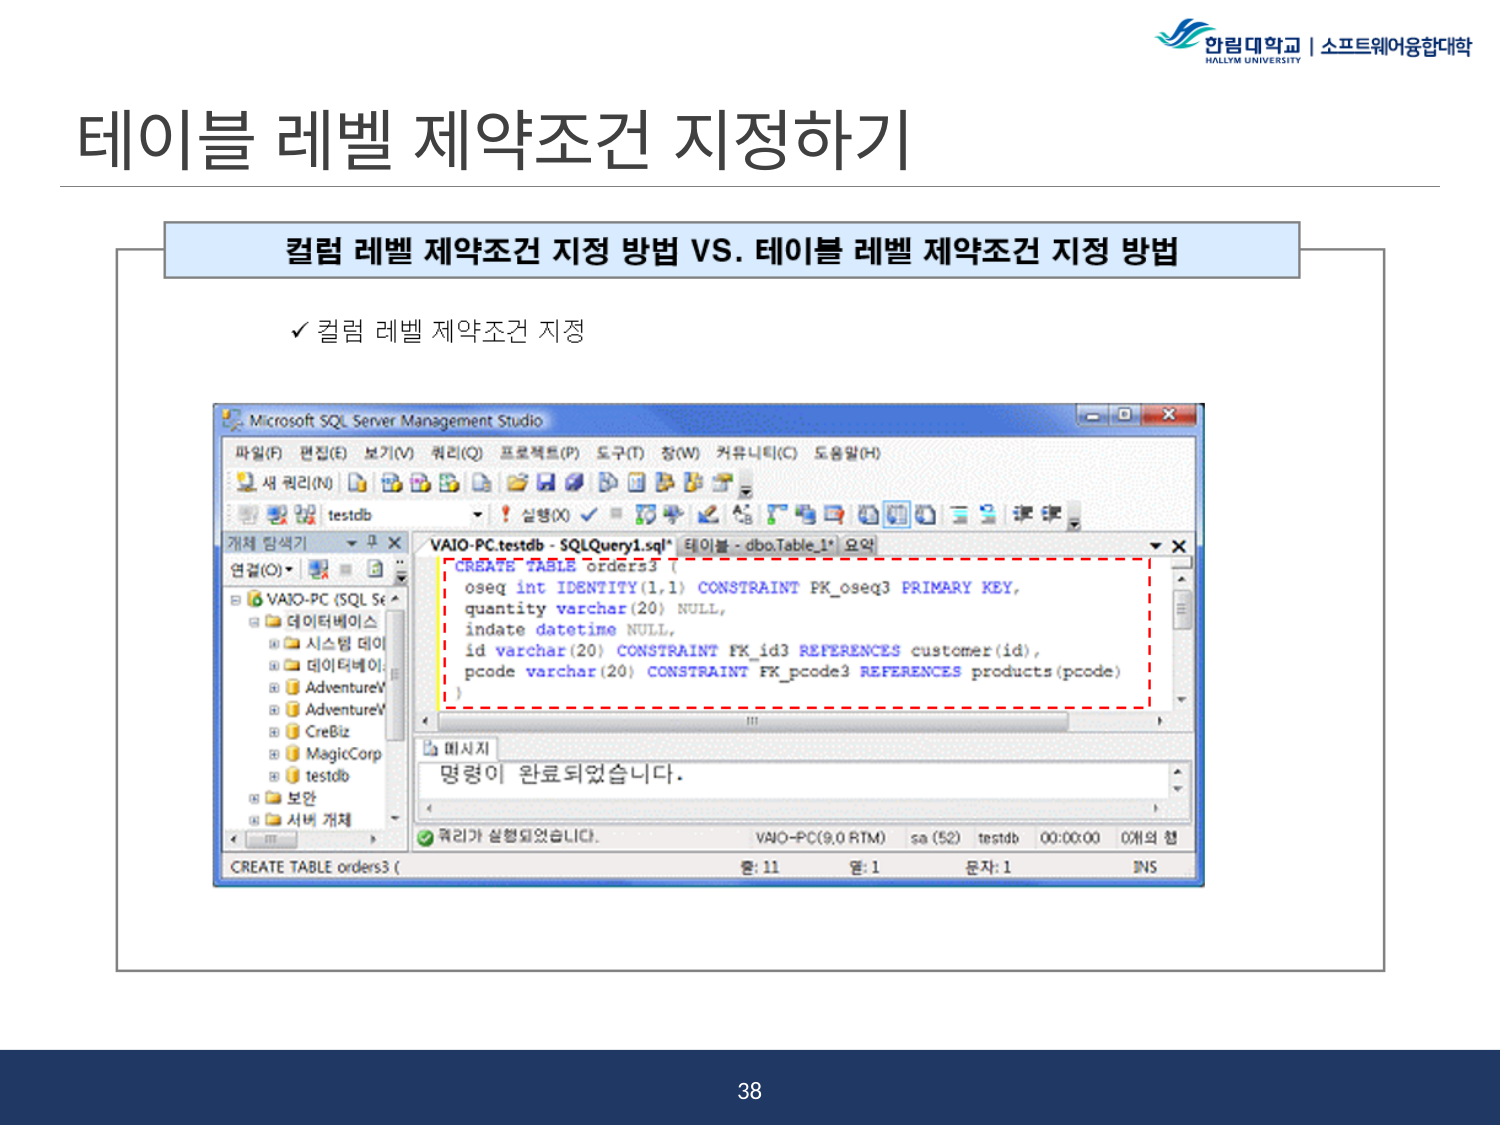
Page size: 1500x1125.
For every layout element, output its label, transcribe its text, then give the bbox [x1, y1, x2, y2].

title 테이블 레벨 제약조건 지정하기 [60, 62, 1440, 187]
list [100, 203, 1400, 982]
picture [1148, 7, 1483, 76]
slide_number 37 [669, 1059, 831, 1120]
